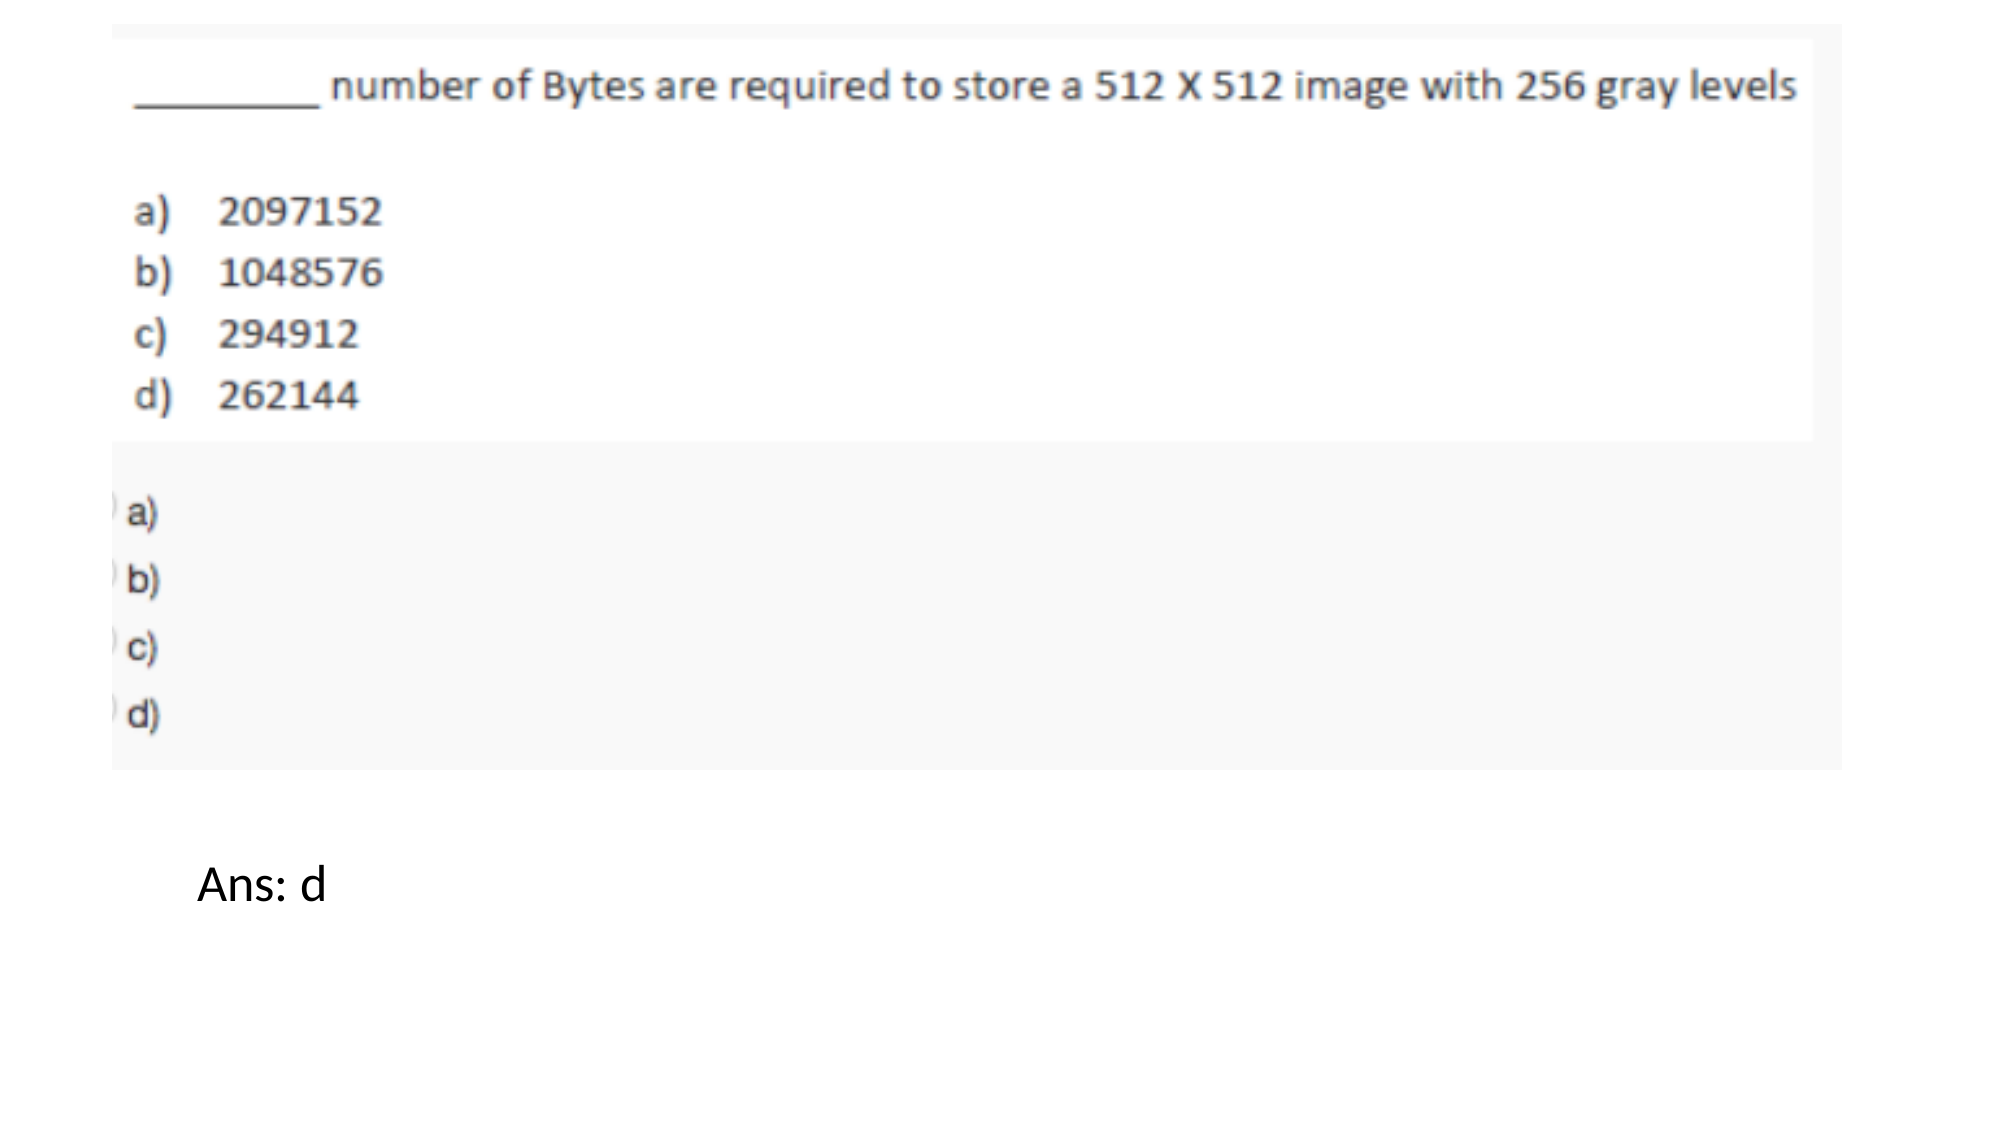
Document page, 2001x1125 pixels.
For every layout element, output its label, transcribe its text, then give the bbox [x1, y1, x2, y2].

picture [112, 24, 1842, 771]
text_box Ans: d [182, 834, 513, 927]
